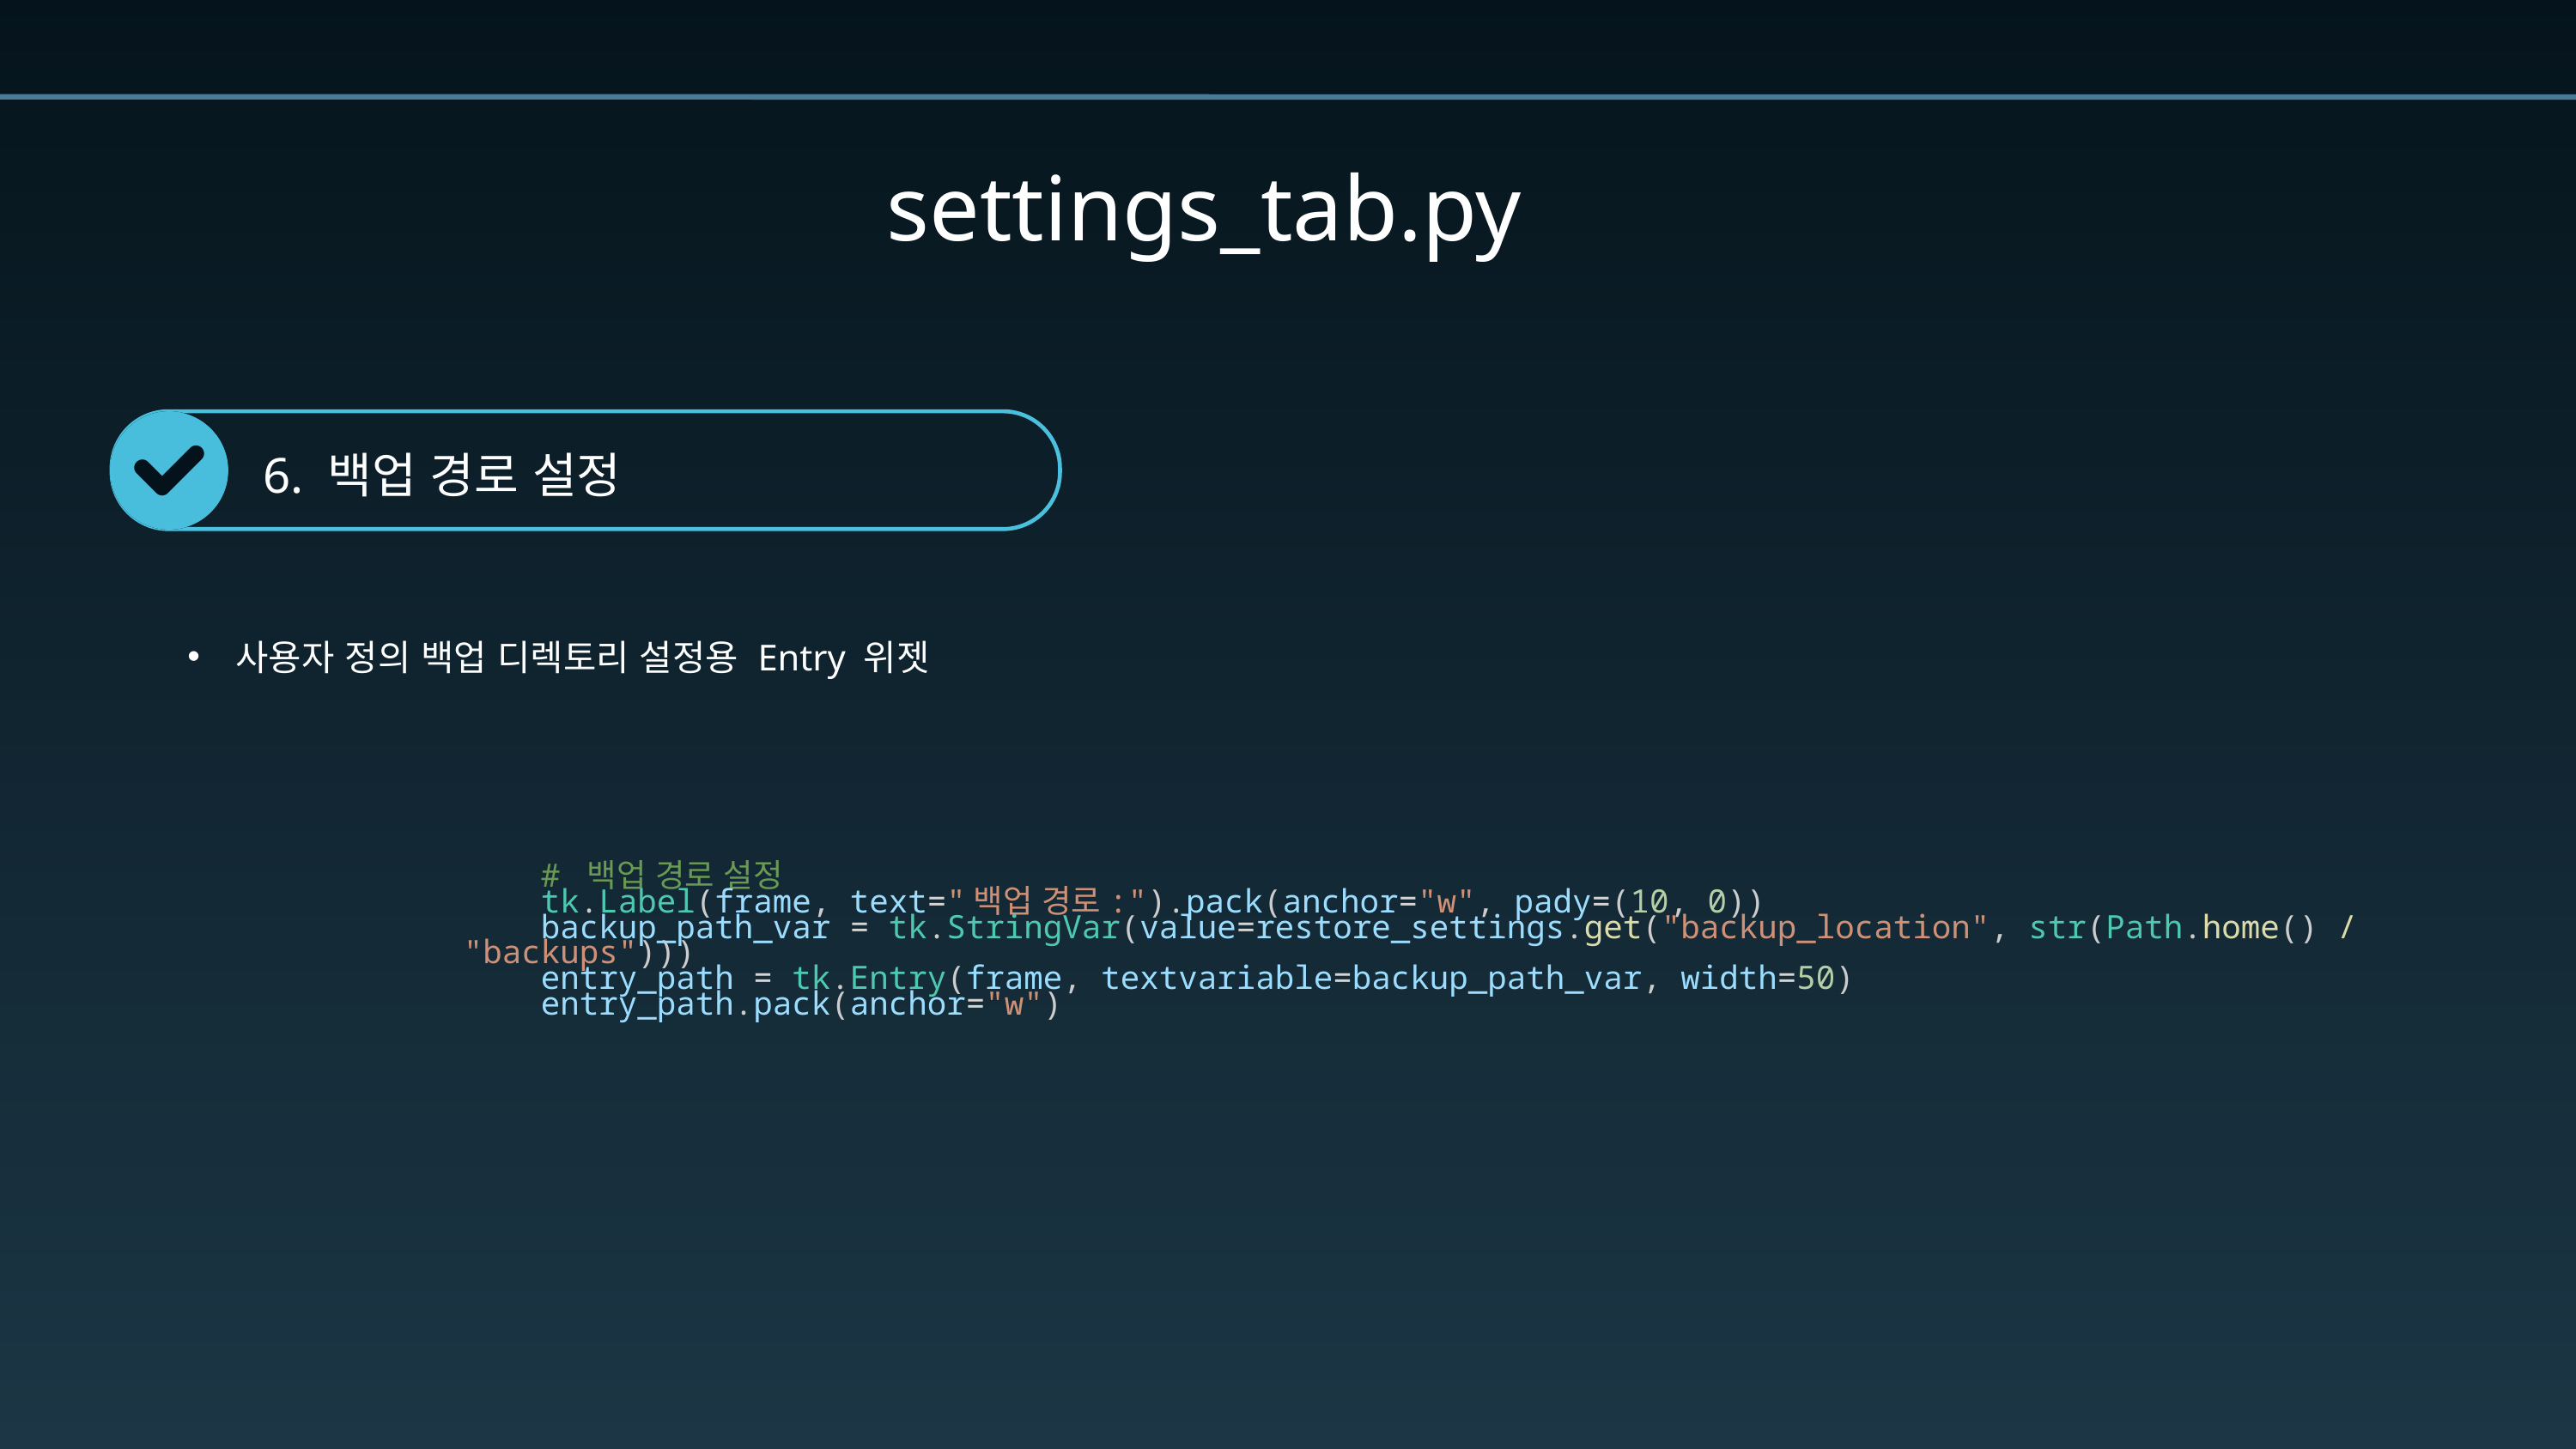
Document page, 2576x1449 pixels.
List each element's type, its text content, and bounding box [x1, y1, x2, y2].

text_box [111, 410, 1060, 530]
text_box 사용자 정의 백업 디렉토리 설정용 Entry 위젯 [187, 627, 1331, 678]
text_box settings_tab.py [192, 151, 2216, 259]
text_box # 백업 경로 설정 tk.Label(frame, text="백업 경로:").pack(anchor="w", pady=(10, 0)) backup_path_var = tk.StringVar(value=restore_settings.get("backup_location", str(Path.home() / "backups"))) entry_path = tk.Entry(frame, textvariable=backup_path_var, width=50) entry_path.pack(anchor="w") [451, 862, 2490, 1053]
